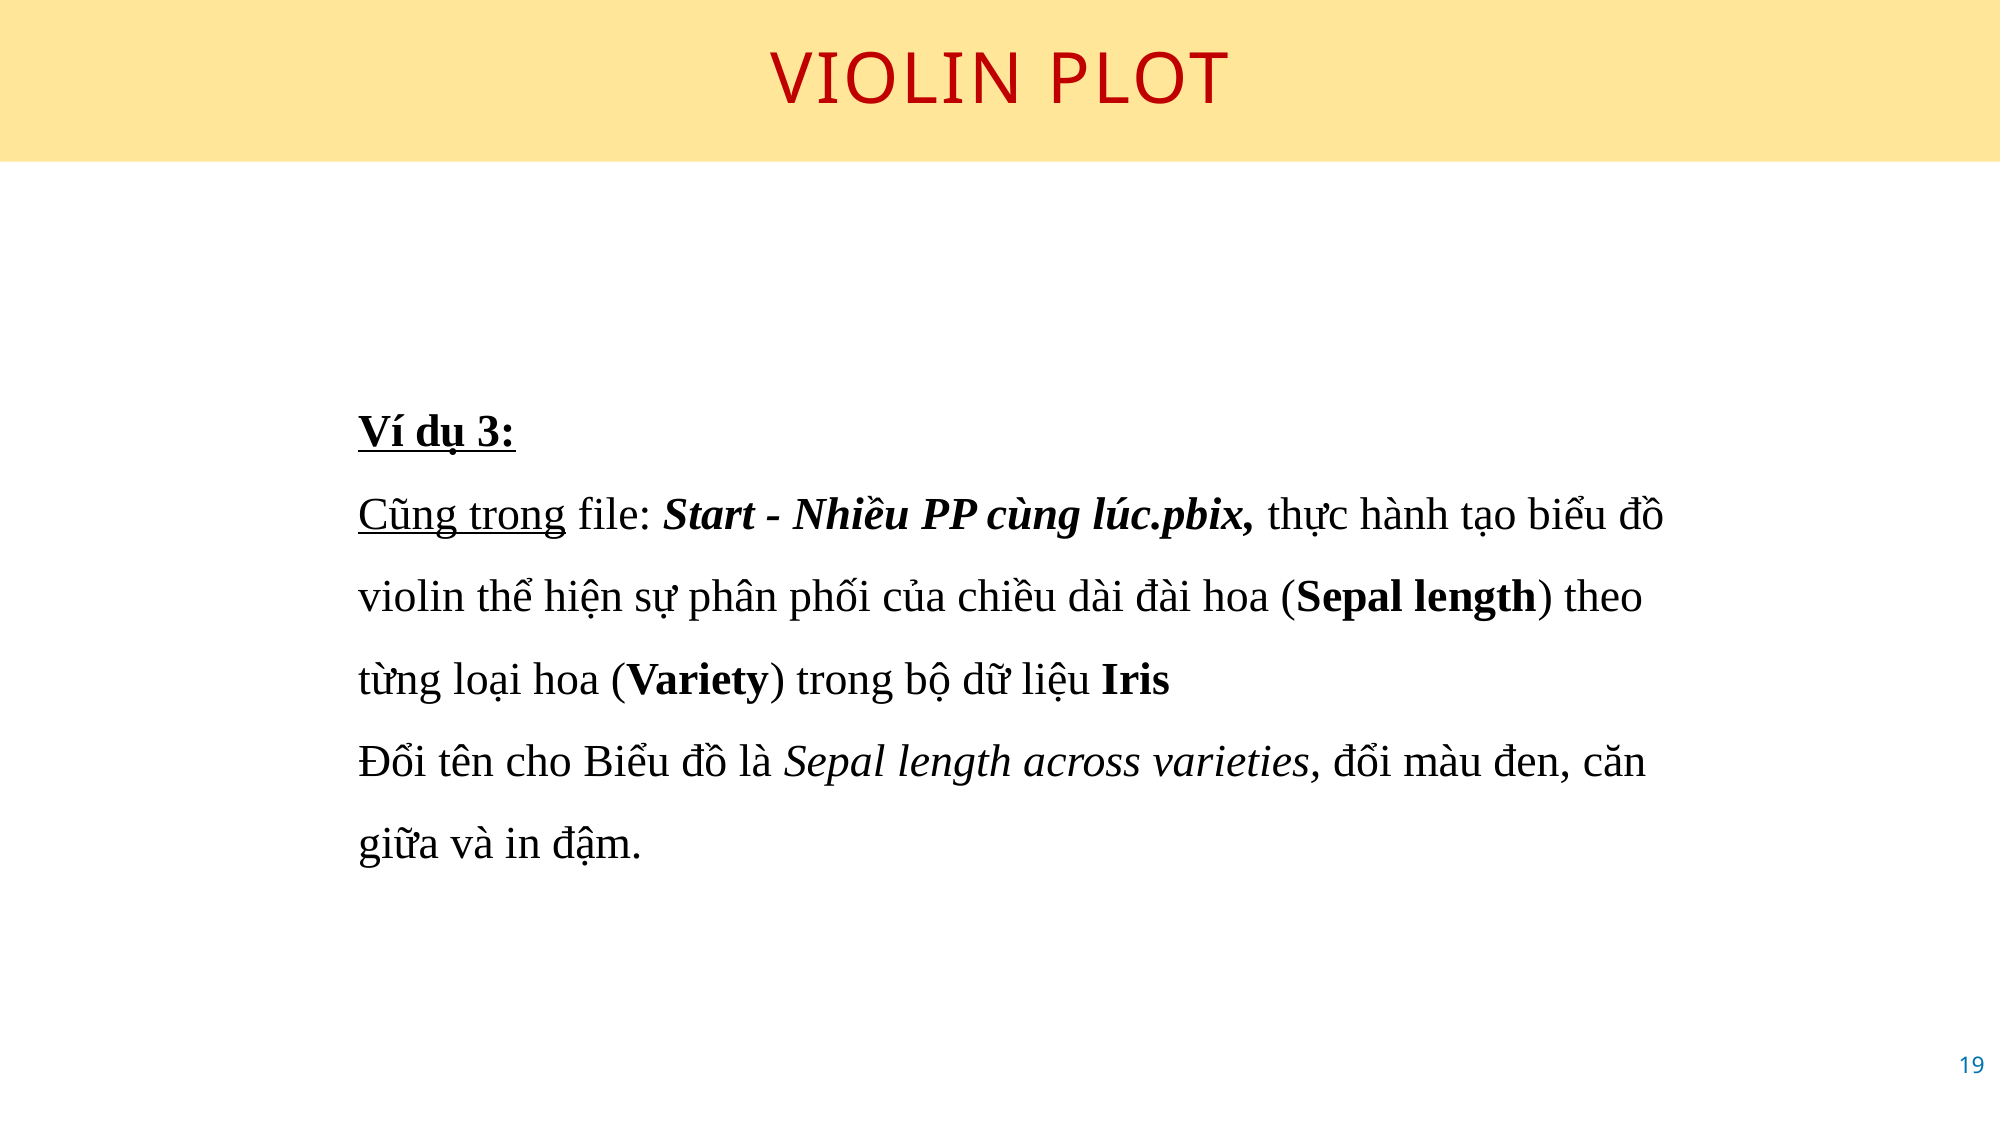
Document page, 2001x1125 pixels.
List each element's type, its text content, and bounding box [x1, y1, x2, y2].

slide_number 19 [1550, 1036, 2000, 1097]
text_box Ví dụ 3: Cũng trong file: Start - Nhiều PP cùng lúc.pbix, thực hành tạo biểu đồ violin thể hiện sự phân phối của chiều dài đài hoa (Sepal length) theo từng loại hoa (Variety) trong bộ dữ liệu Iris Đổi tên cho Biểu đồ là Sepal length across varieties, đổi màu đen, căn giữa và in đậm. [343, 366, 1716, 876]
title VIOLIN PLOT [0, 0, 2000, 162]
